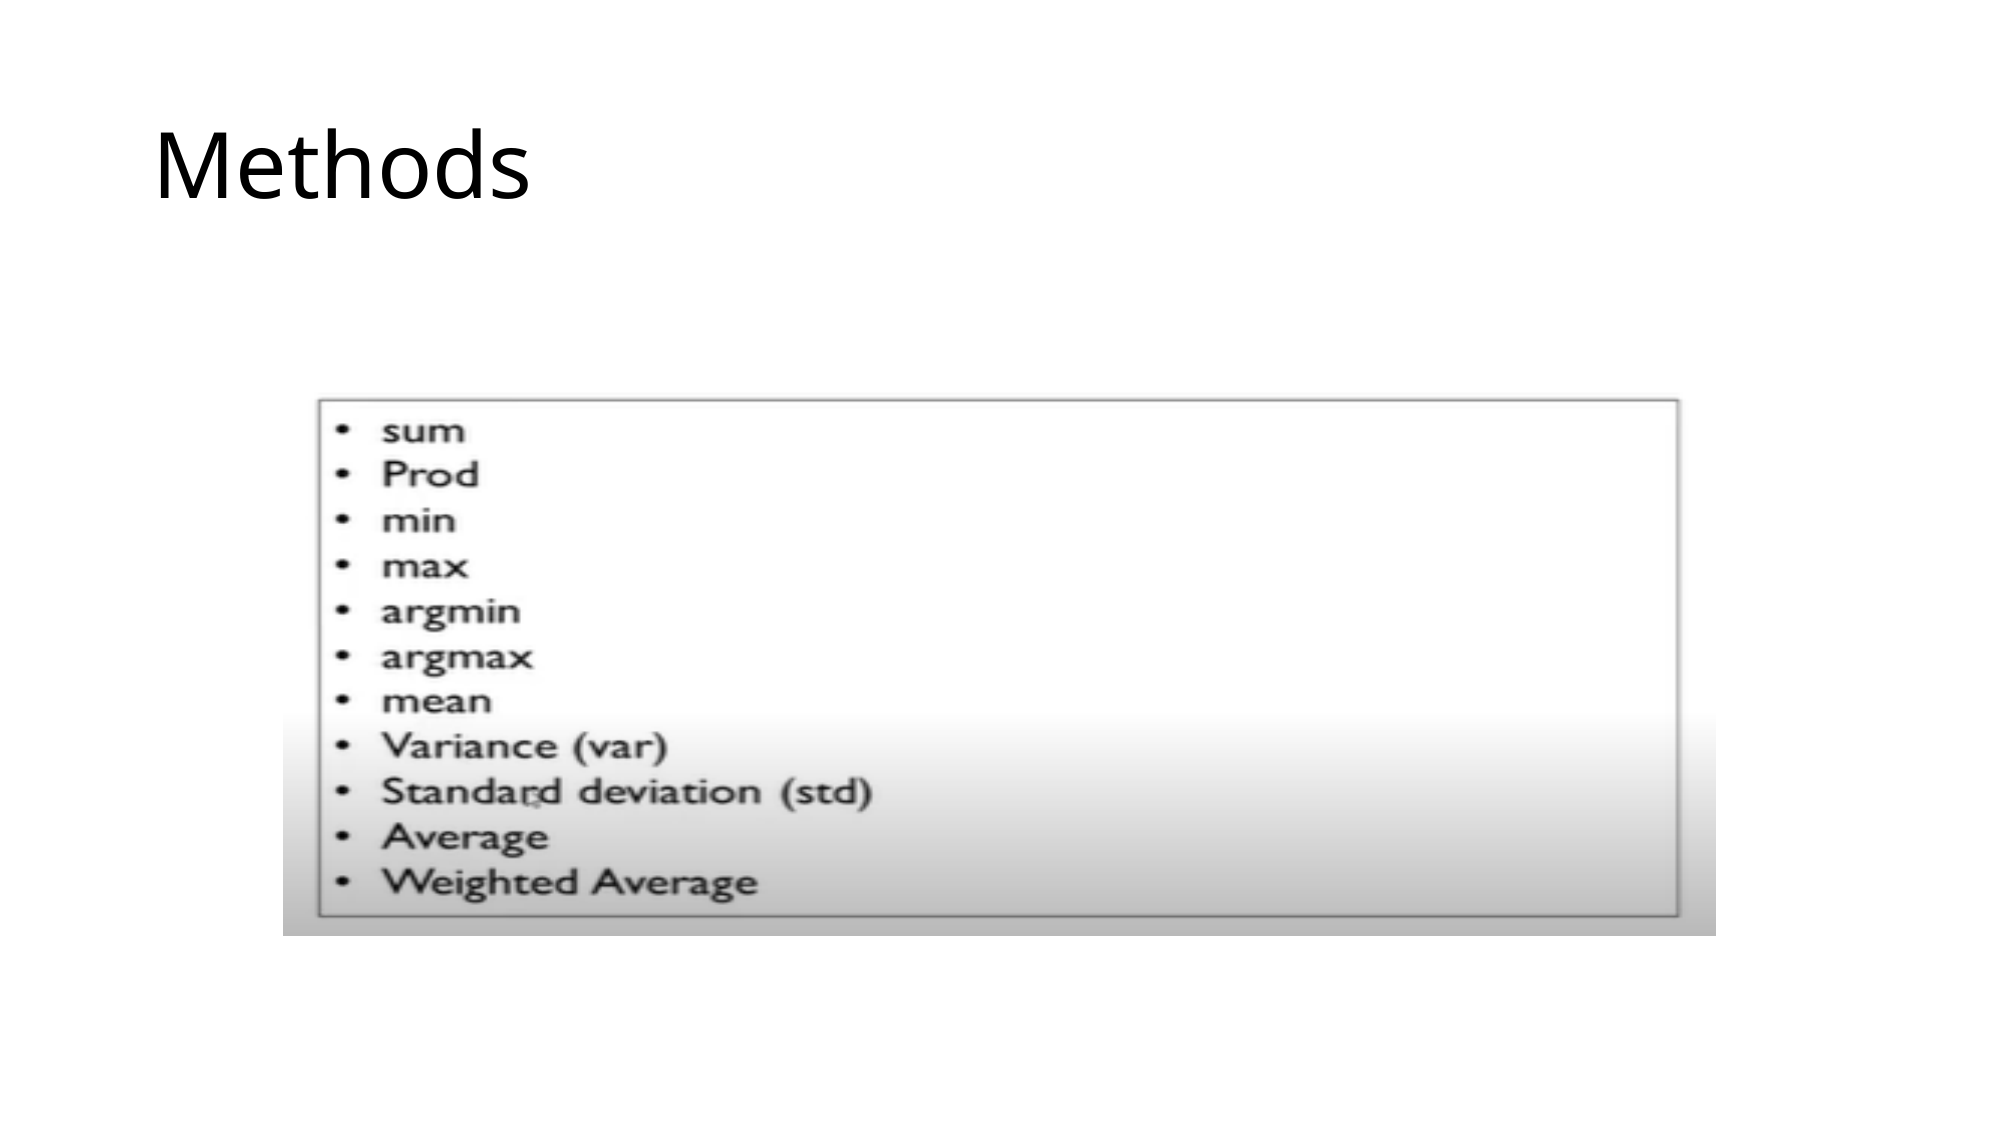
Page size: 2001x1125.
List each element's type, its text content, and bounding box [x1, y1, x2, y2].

title Methods [137, 59, 1863, 278]
picture [283, 349, 1716, 936]
